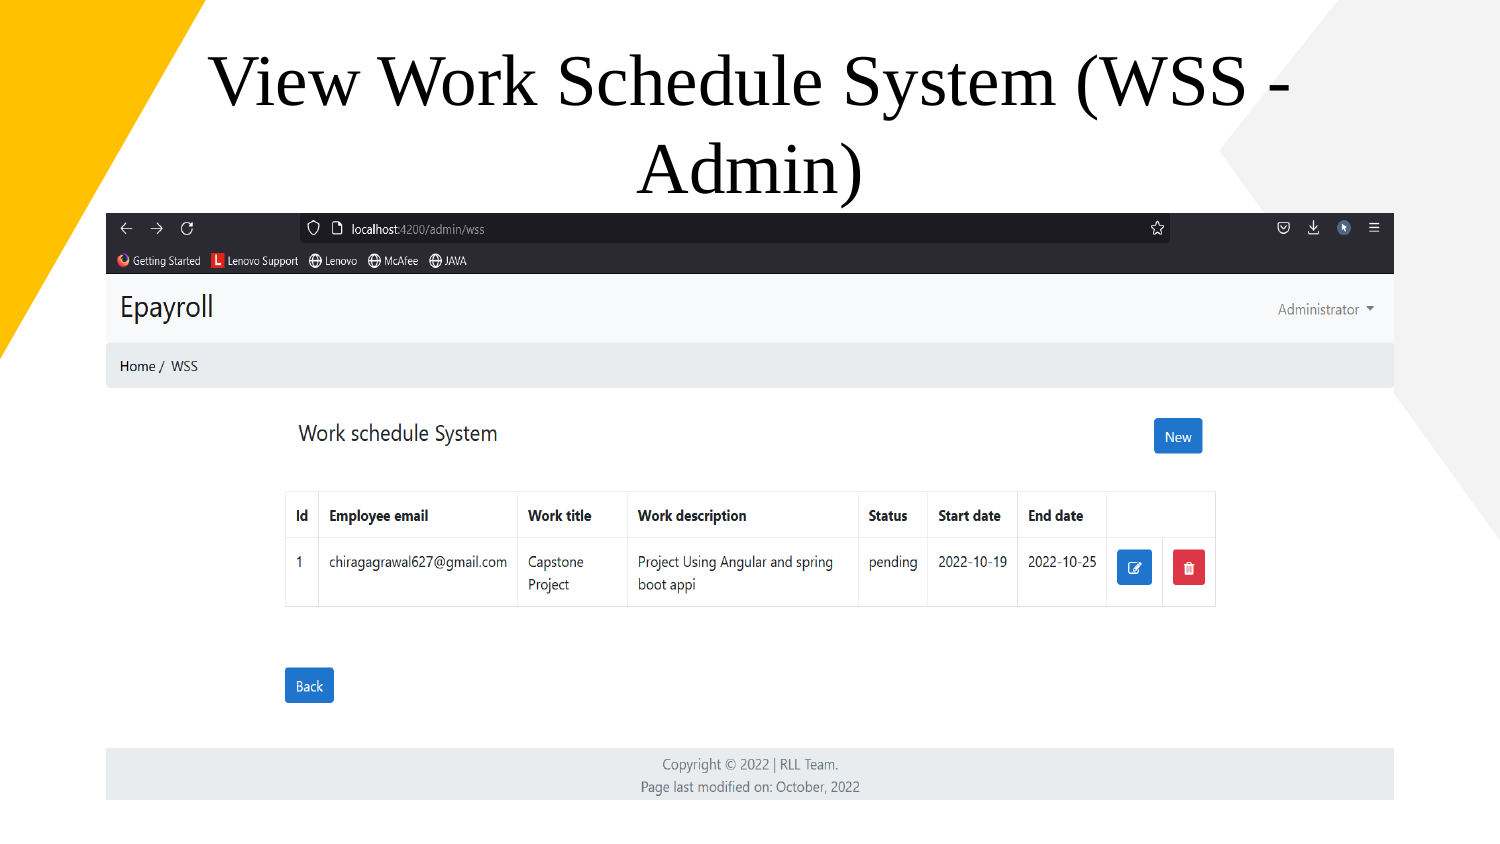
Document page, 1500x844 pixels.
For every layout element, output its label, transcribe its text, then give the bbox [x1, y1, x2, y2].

picture [105, 212, 1395, 801]
title View Work Schedule System (WSS - Admin) [85, 17, 1415, 112]
